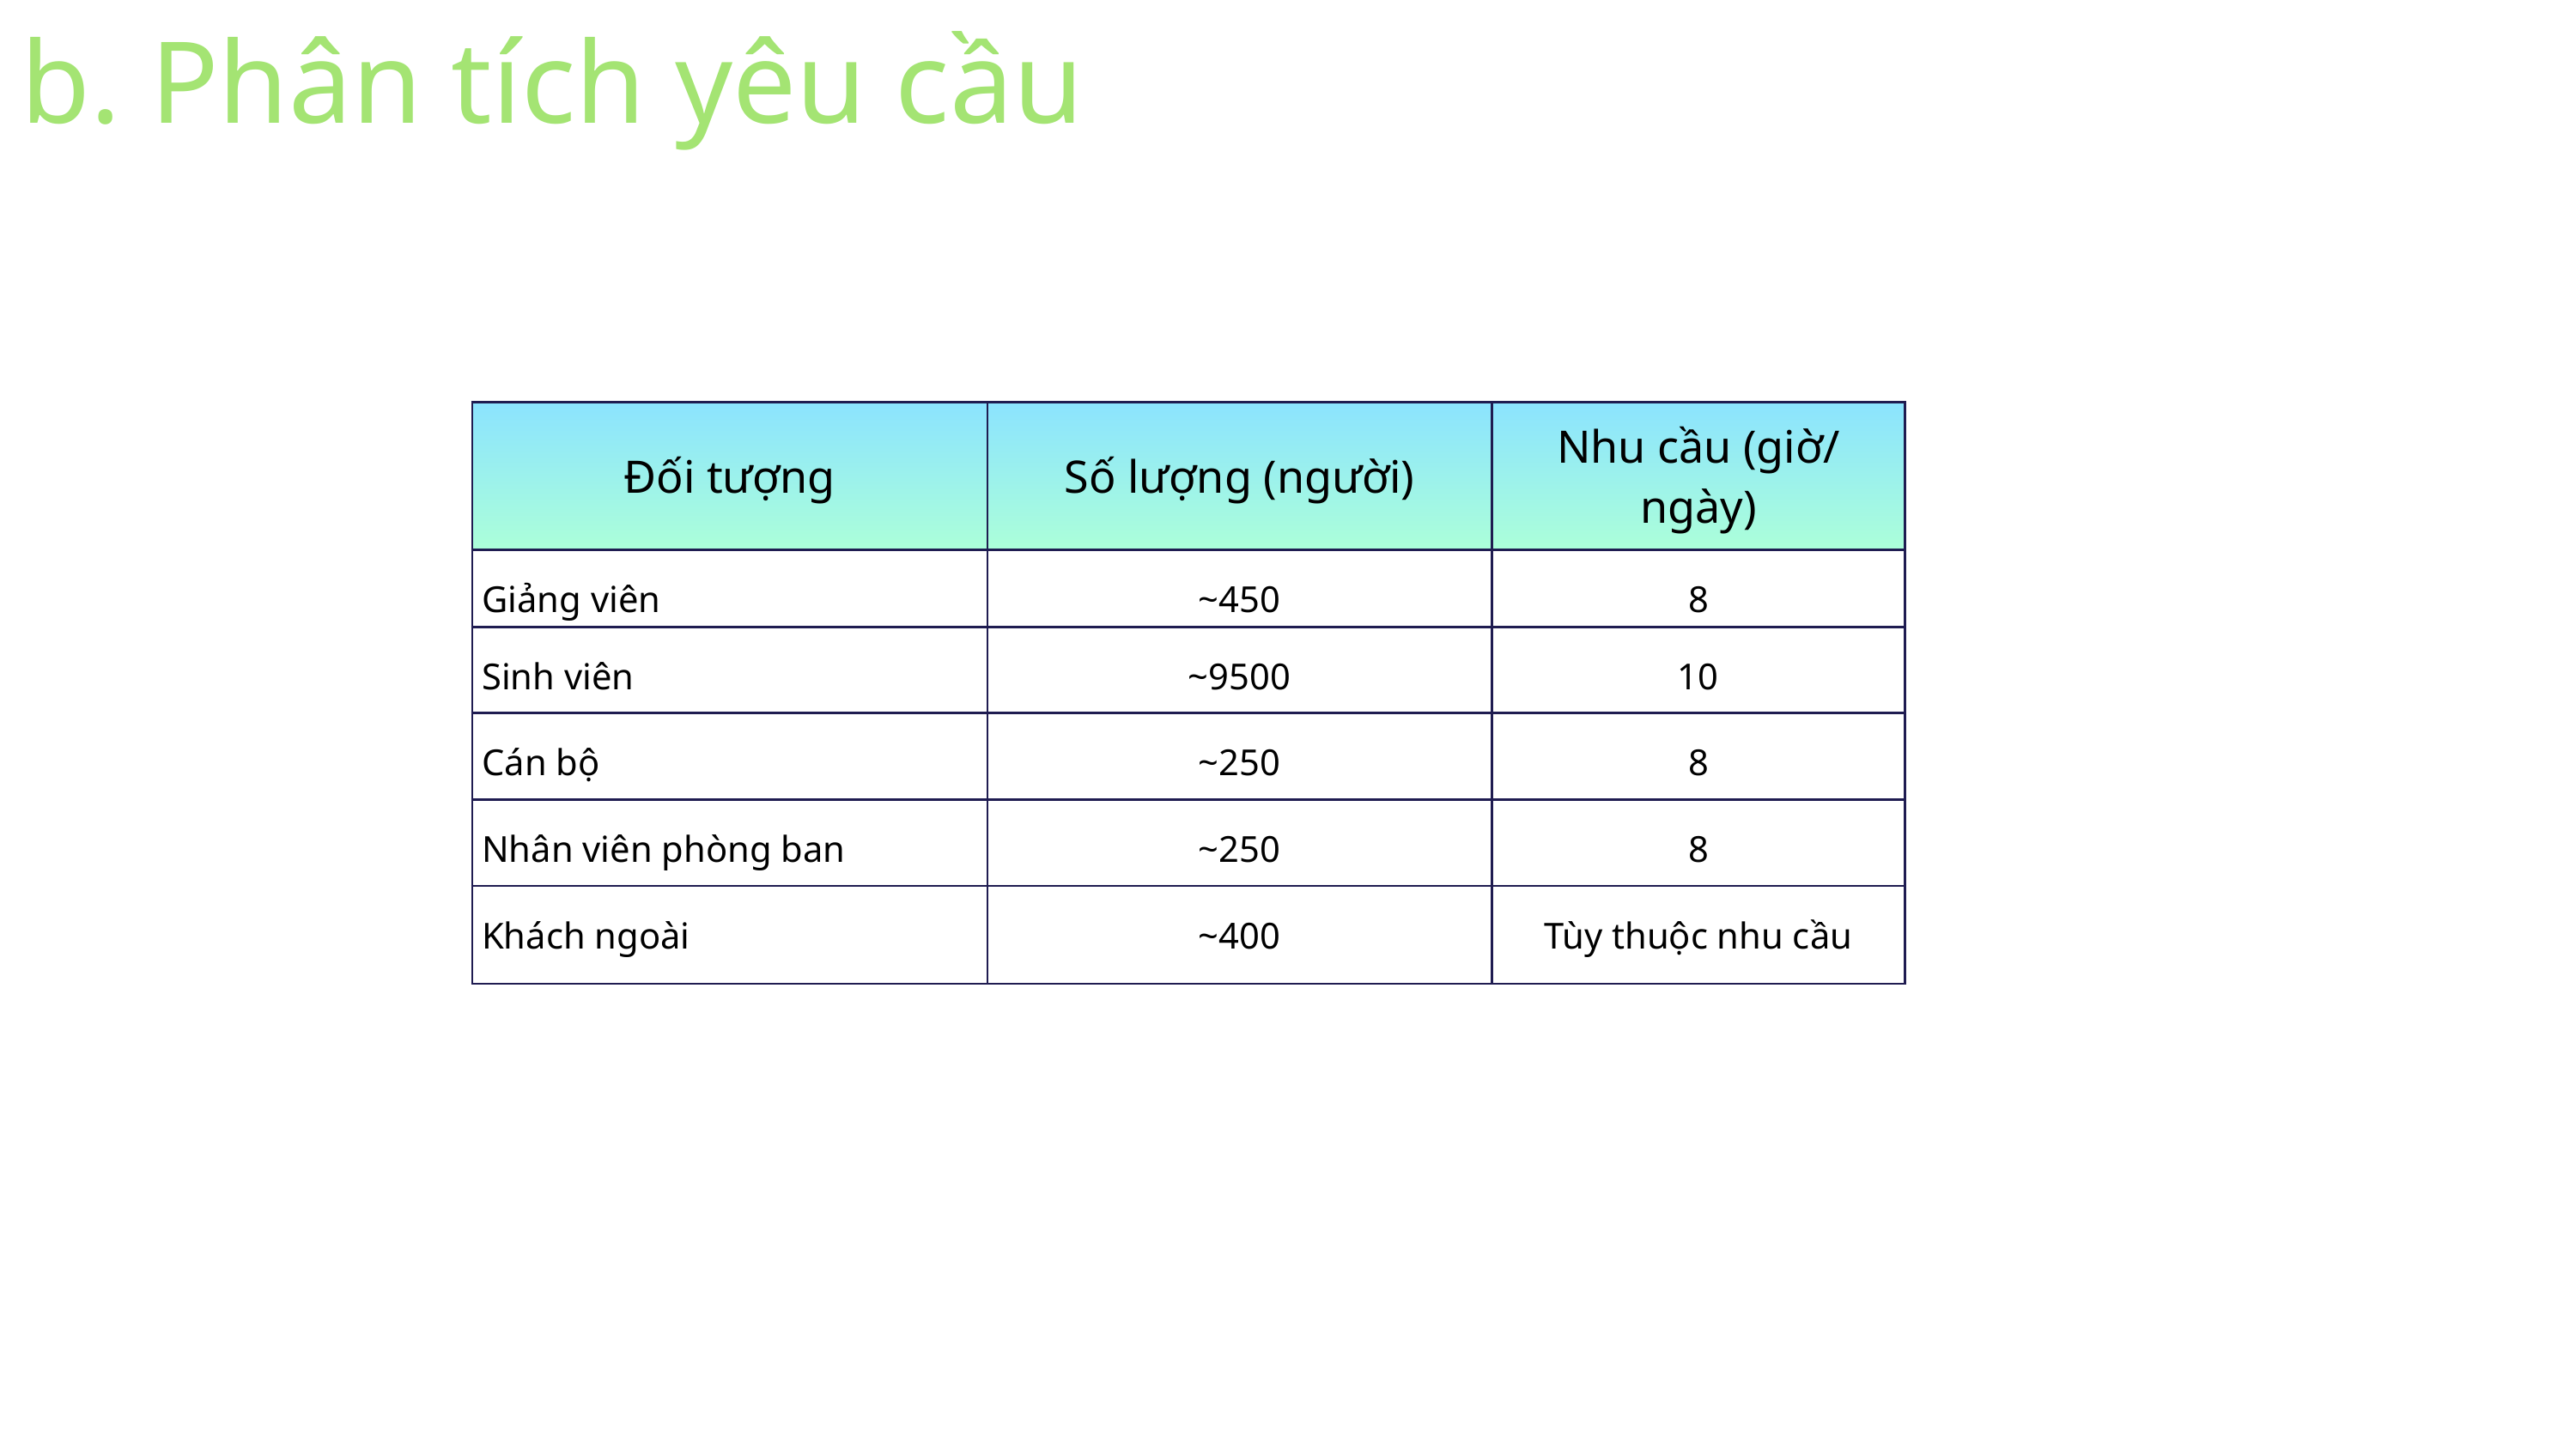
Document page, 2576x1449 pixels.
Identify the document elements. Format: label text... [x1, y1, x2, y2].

table_cell 8 [1493, 551, 1904, 626]
table_cell Sinh viên [473, 628, 987, 712]
table_cell ~450 [988, 551, 1491, 626]
table_cell 8 [1493, 801, 1904, 885]
table_cell 8 [1493, 714, 1904, 798]
text_box b. Phân tích yêu cầu [21, 0, 1607, 146]
table_cell 10 [1493, 628, 1904, 712]
table_cell Giảng viên [473, 551, 987, 626]
table_cell Cán bộ [473, 714, 987, 798]
table_cell Tùy thuộc nhu cầu [1493, 887, 1904, 983]
table_header Nhu cầu (giờ/ ngày) [1493, 403, 1904, 549]
table_cell Nhân viên phòng ban [473, 801, 987, 885]
table_cell ~9500 [988, 628, 1491, 712]
table_cell Khách ngoài [473, 887, 987, 983]
table_cell ~250 [988, 801, 1491, 885]
table_header Đối tượng [473, 403, 987, 549]
table_cell ~250 [988, 714, 1491, 798]
table_cell ~400 [988, 887, 1491, 983]
table_header Số lượng (người) [988, 403, 1491, 549]
